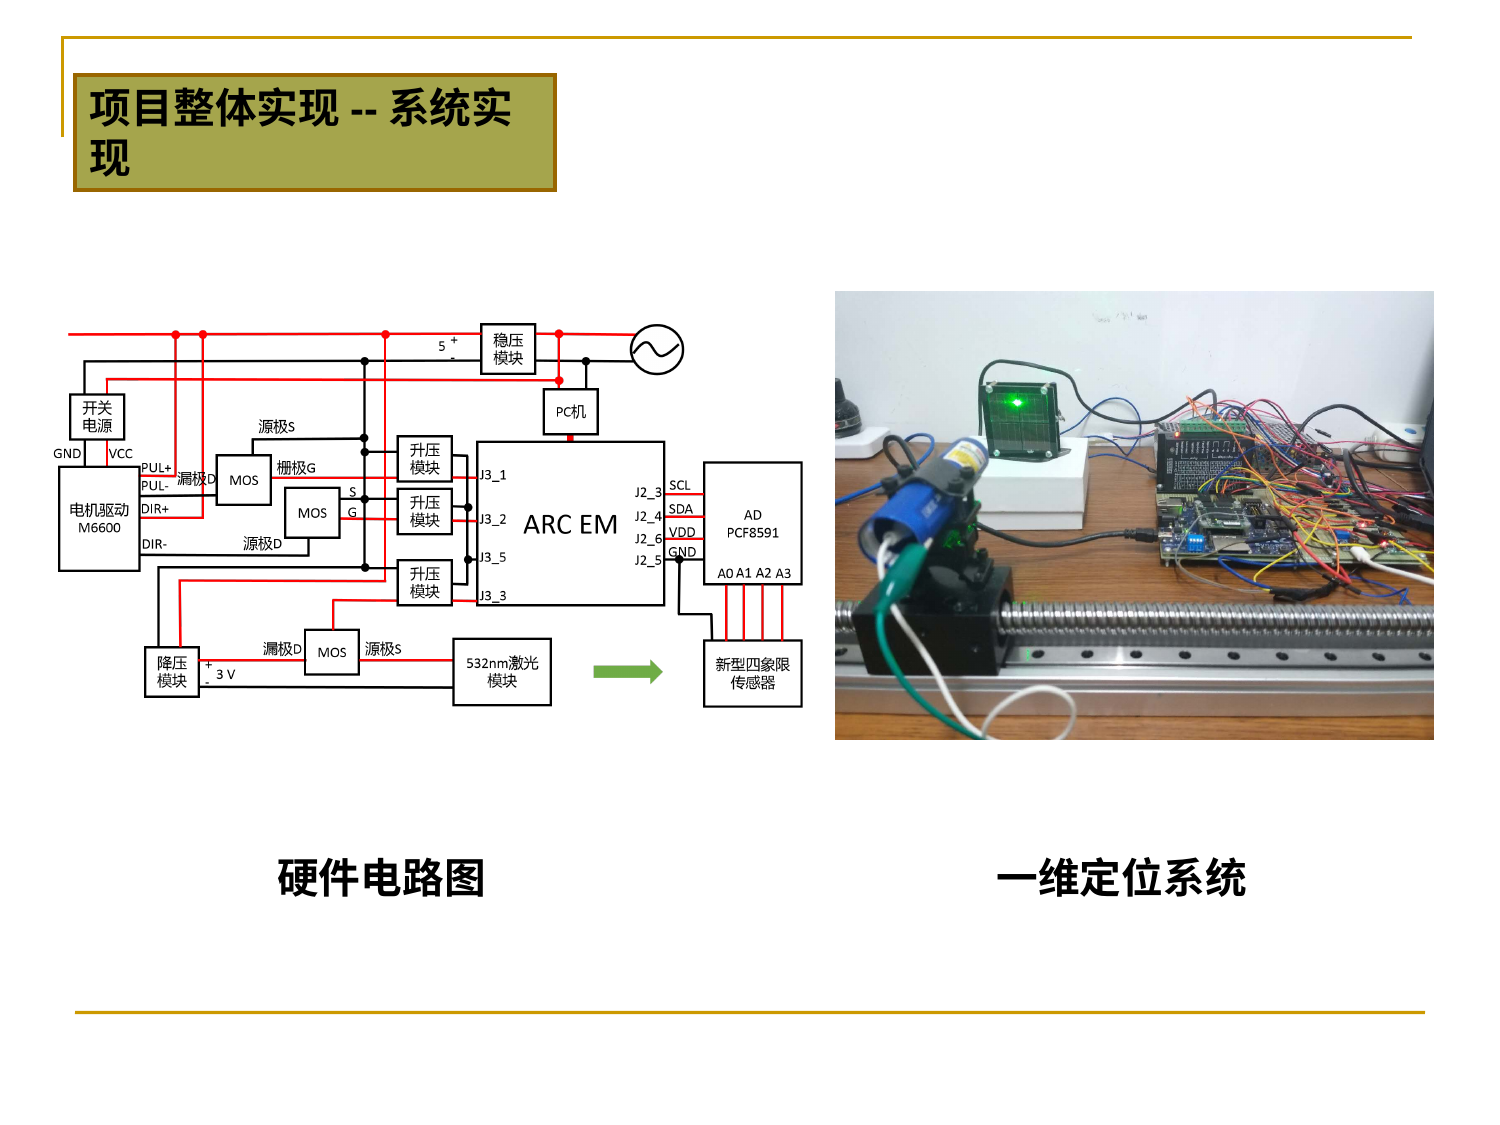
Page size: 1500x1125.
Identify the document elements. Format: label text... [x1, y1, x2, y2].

text_box 一维定位系统 [981, 844, 1288, 909]
picture [835, 291, 1435, 740]
text_box 项目整体实现--系统实现 [74, 74, 556, 190]
picture [47, 322, 803, 708]
text_box 硬件电路图 [262, 844, 587, 909]
